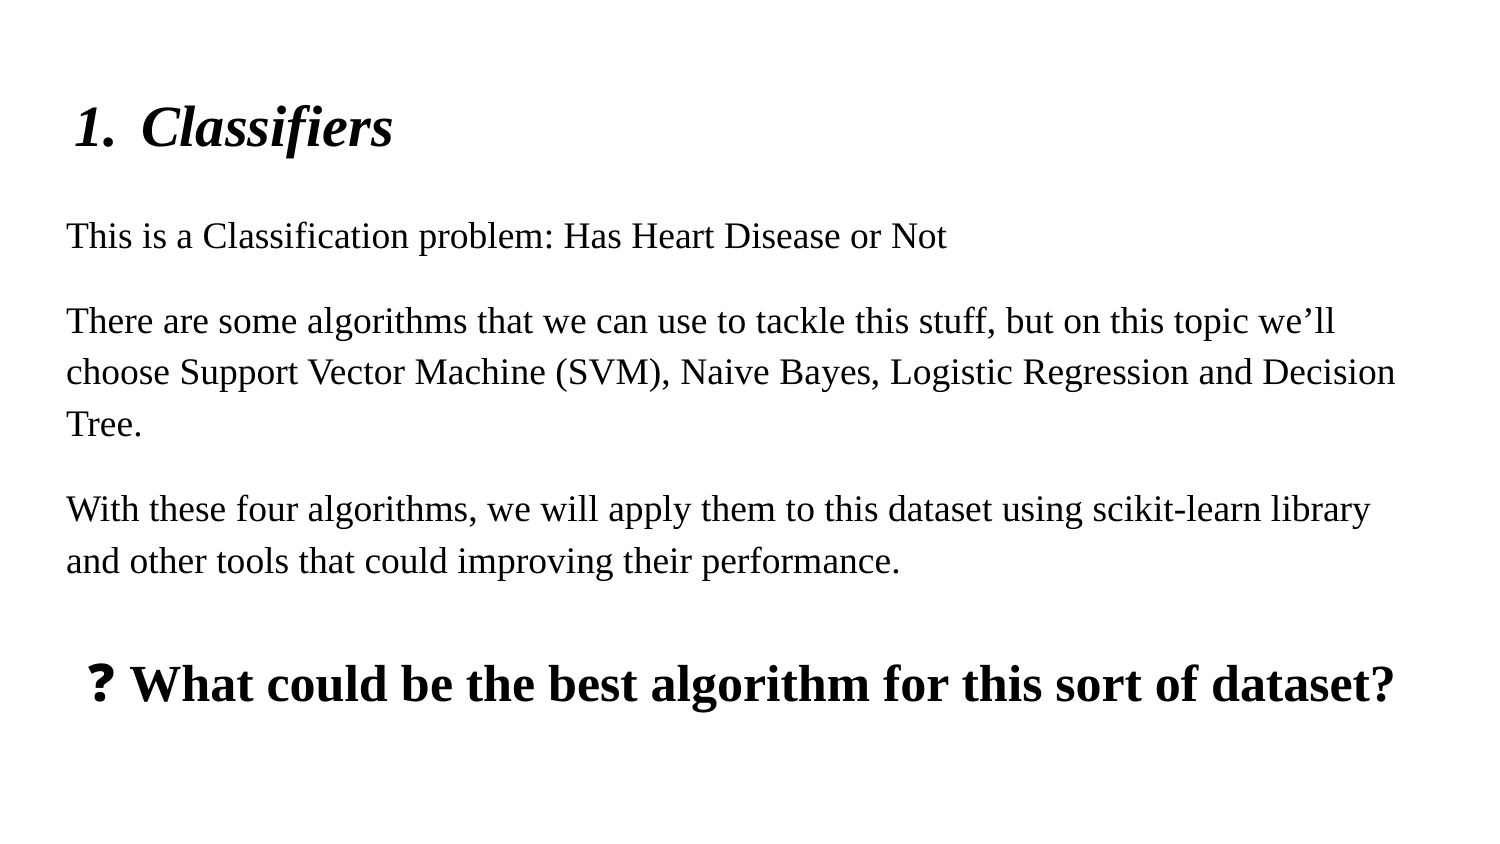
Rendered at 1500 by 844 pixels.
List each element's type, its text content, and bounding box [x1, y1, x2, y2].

text_box ❓ What could be the best algorithm for this sort of dataset? [70, 625, 1449, 727]
title Classifiers [51, 72, 1449, 167]
list This is a Classification problem: Has Heart Disease or Not There are some algorithms that we can use to tackle this stuff, but on this topic we’ll choose Support Vector Machine (SVM), Naive Bayes, Logistic Regression and Decision Tree. With these four algorithms, we will apply them to this dataset using scikit-learn library and other tools that could improving their performance. [51, 189, 1449, 603]
